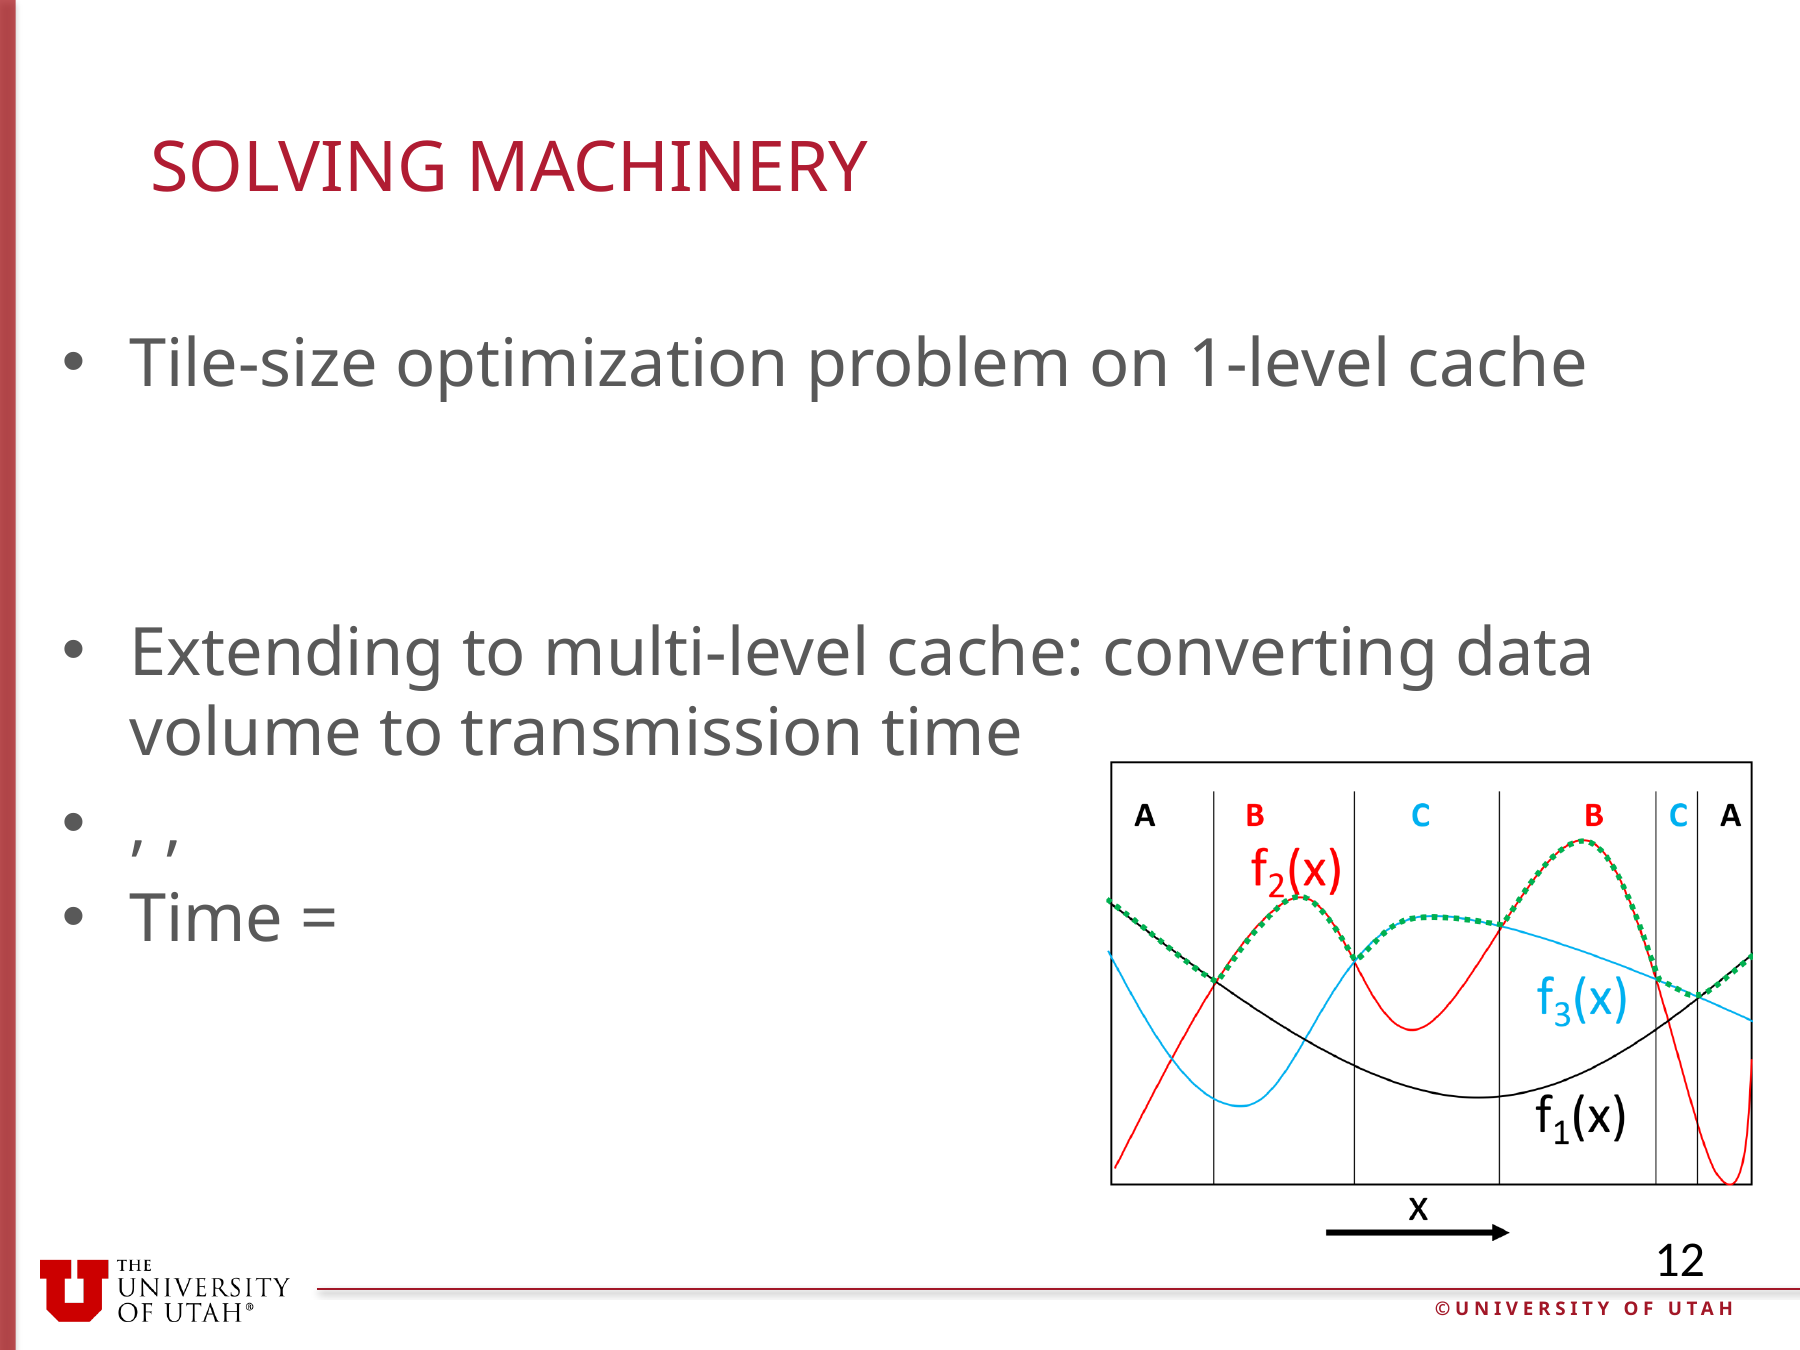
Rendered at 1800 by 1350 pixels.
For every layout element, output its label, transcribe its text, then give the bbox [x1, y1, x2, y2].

picture [1106, 757, 1754, 1241]
picture [40, 1166, 290, 1350]
title Solving machinery [135, 113, 1710, 223]
